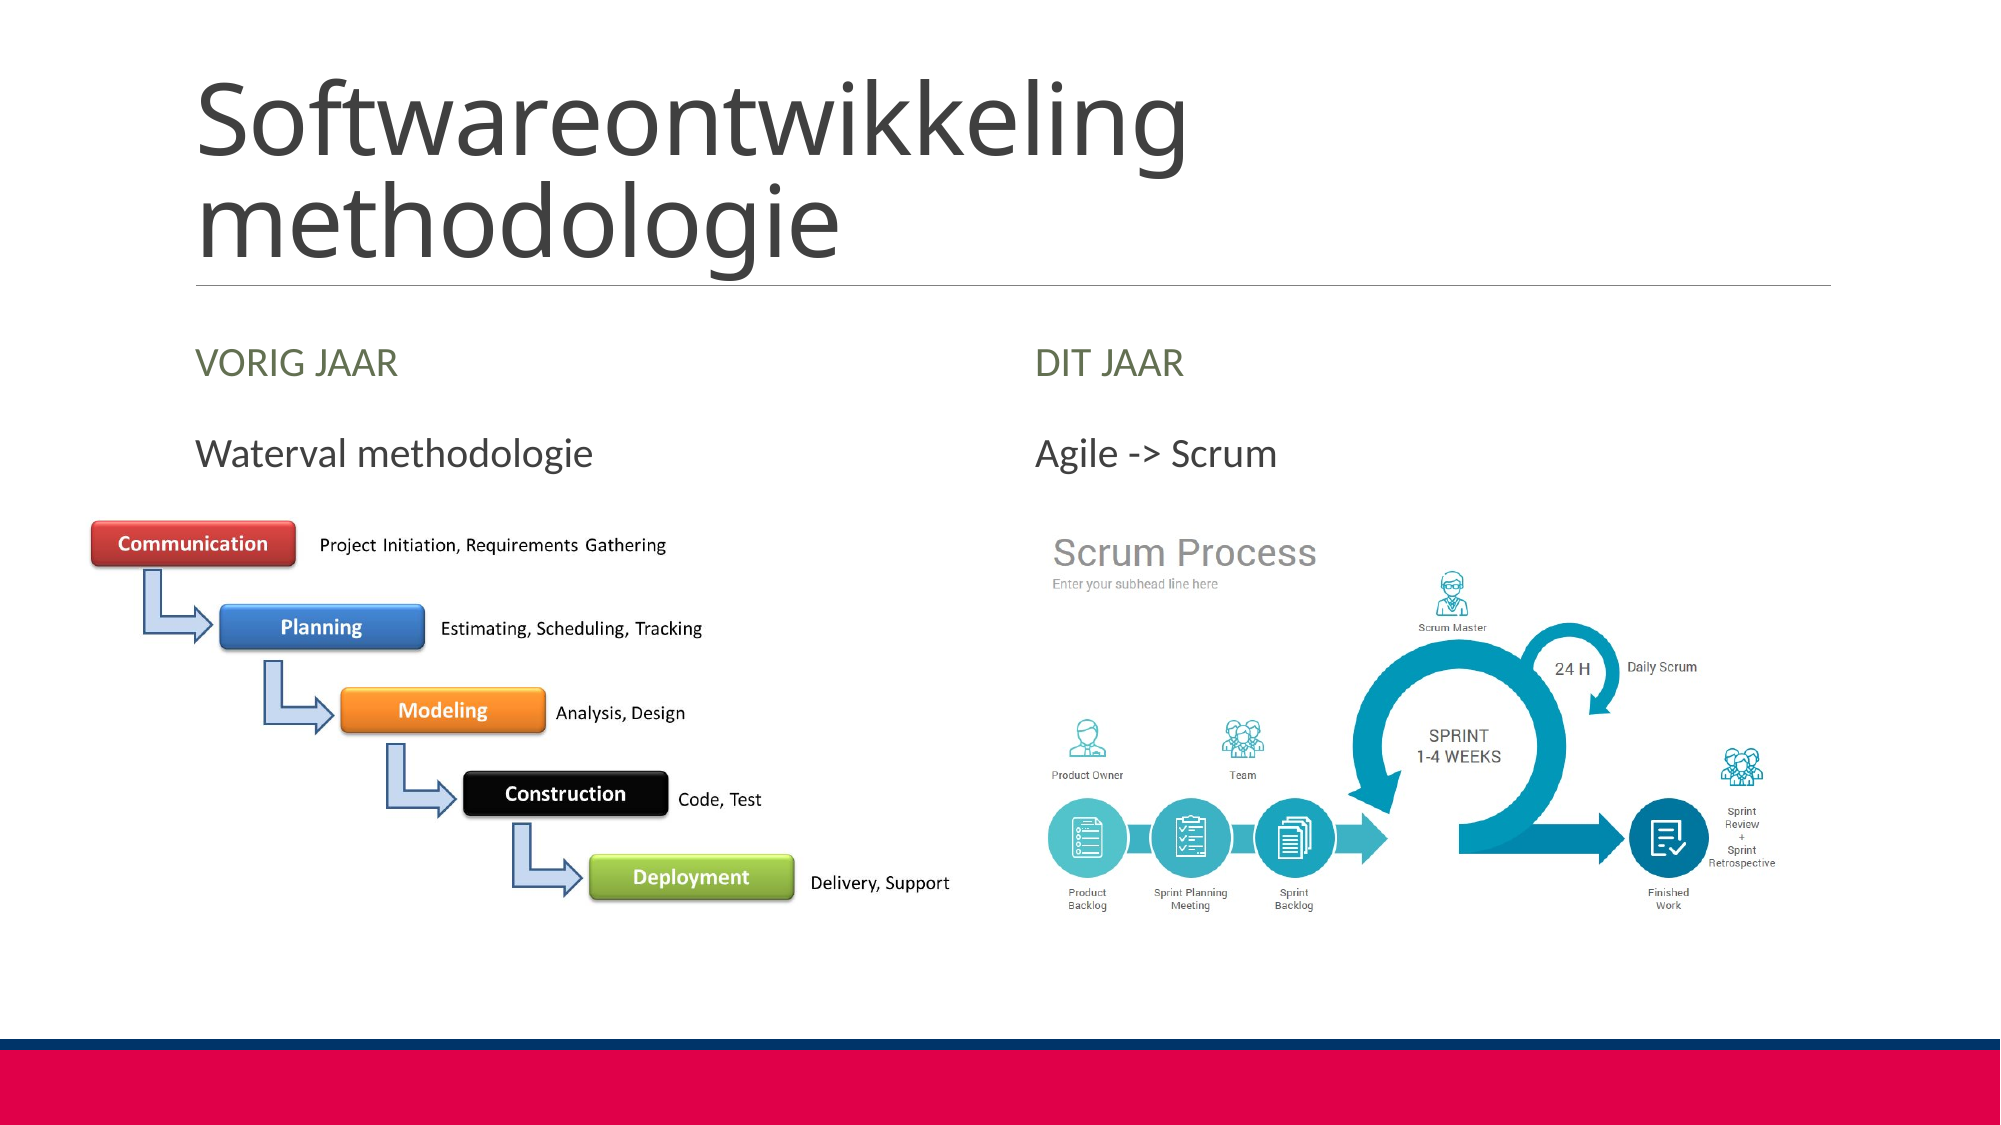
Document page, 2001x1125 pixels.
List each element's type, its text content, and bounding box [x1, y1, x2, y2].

title Softwareontwikkeling methodologie [180, 47, 1830, 285]
list Agile -> Scrum [1020, 423, 1830, 978]
picture [1019, 501, 1792, 937]
list Waterval methodologie [180, 423, 990, 978]
list Vorig Jaar [180, 302, 990, 423]
picture [85, 516, 963, 937]
list Dit Jaar [1020, 302, 1830, 423]
